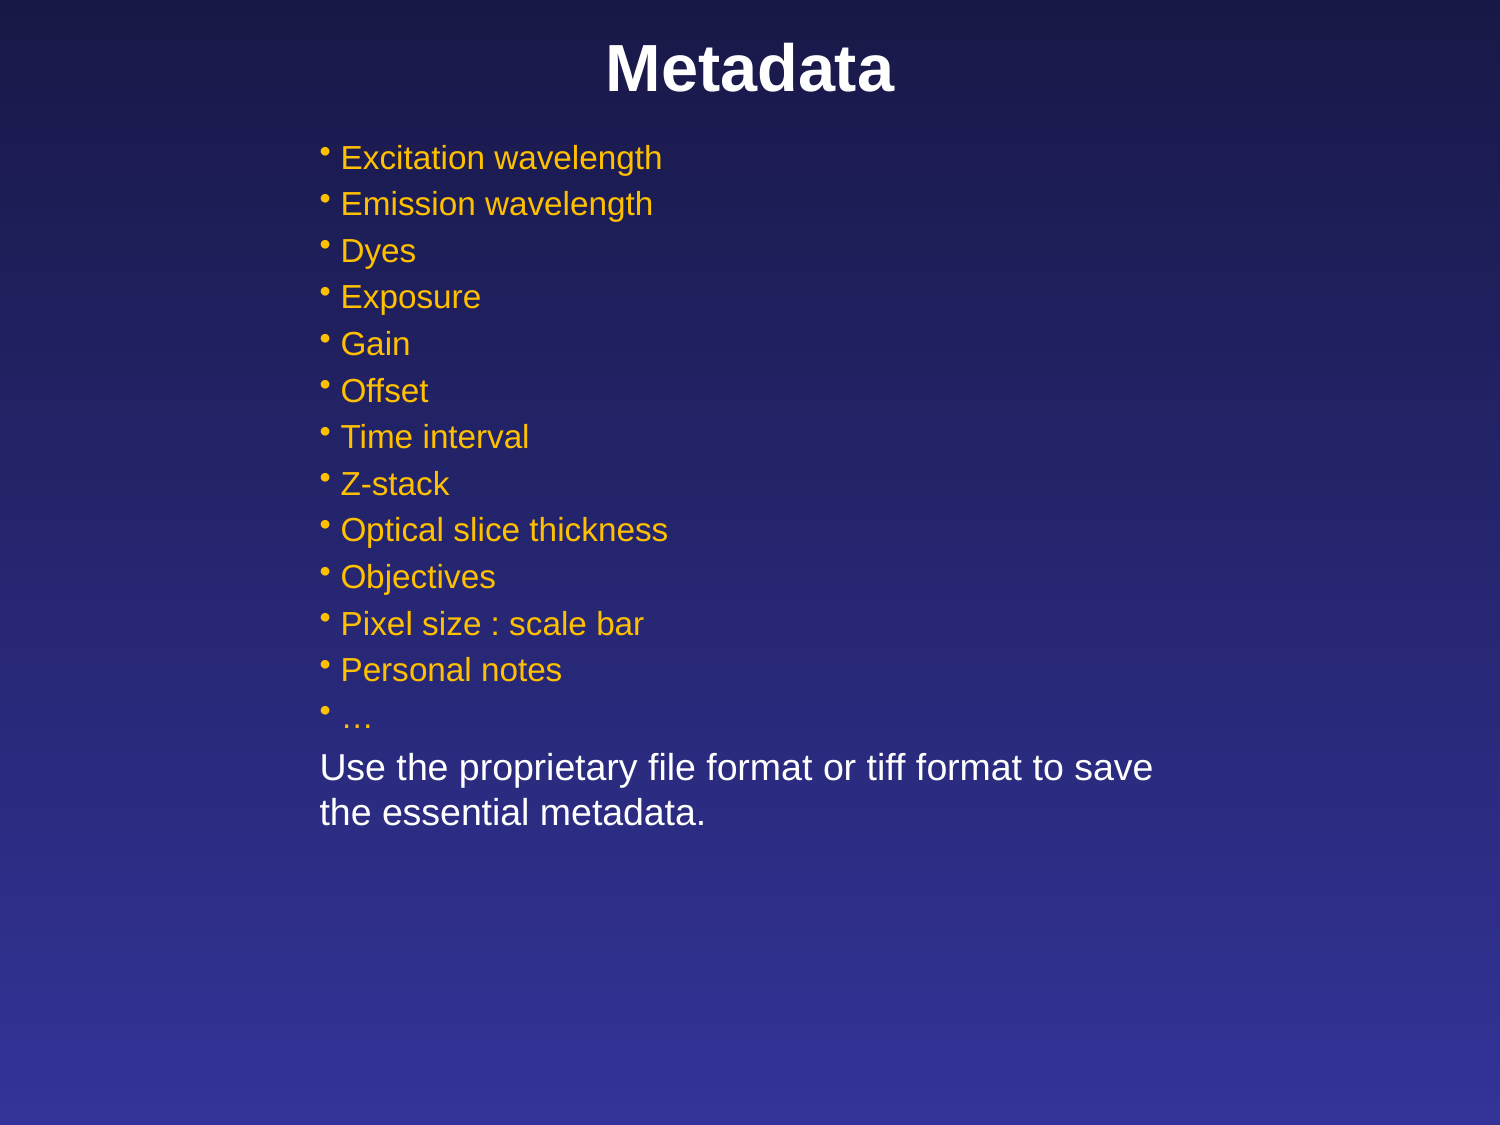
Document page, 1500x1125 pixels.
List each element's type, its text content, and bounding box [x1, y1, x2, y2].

subtitle Excitation wavelength Emission wavelength Dyes Exposure Gain Offset Time interval Z-stack Optical slice thickness Objectives Pixel size : scale bar Personal notes … Use the proprietary file format or tiff format to save the essential metadata. [304, 128, 1211, 882]
title Metadata [112, 0, 1388, 130]
